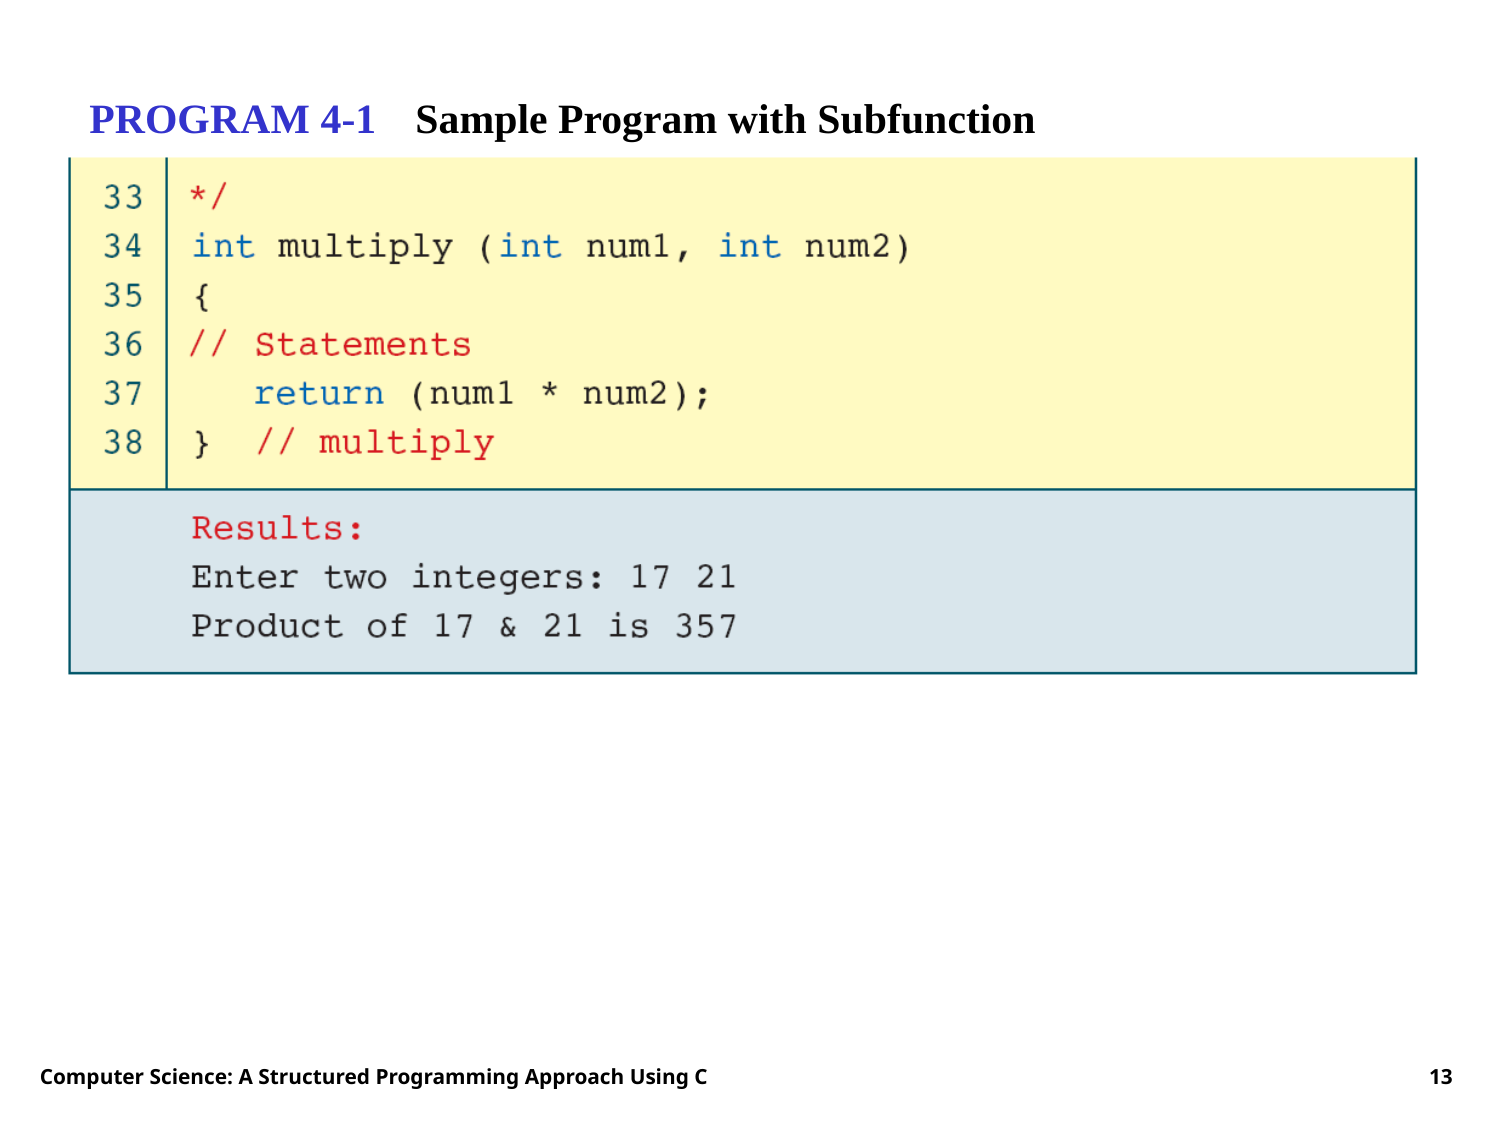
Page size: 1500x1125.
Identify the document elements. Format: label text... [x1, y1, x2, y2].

slide_number 13 [1154, 1023, 1468, 1100]
text_box PROGRAM 4-1 [74, 84, 369, 148]
picture [60, 149, 1426, 687]
footer Computer Science: A Structured Programming Approach Using C [24, 1023, 876, 1100]
text_box Sample Program with Subfunction [369, 84, 1051, 148]
